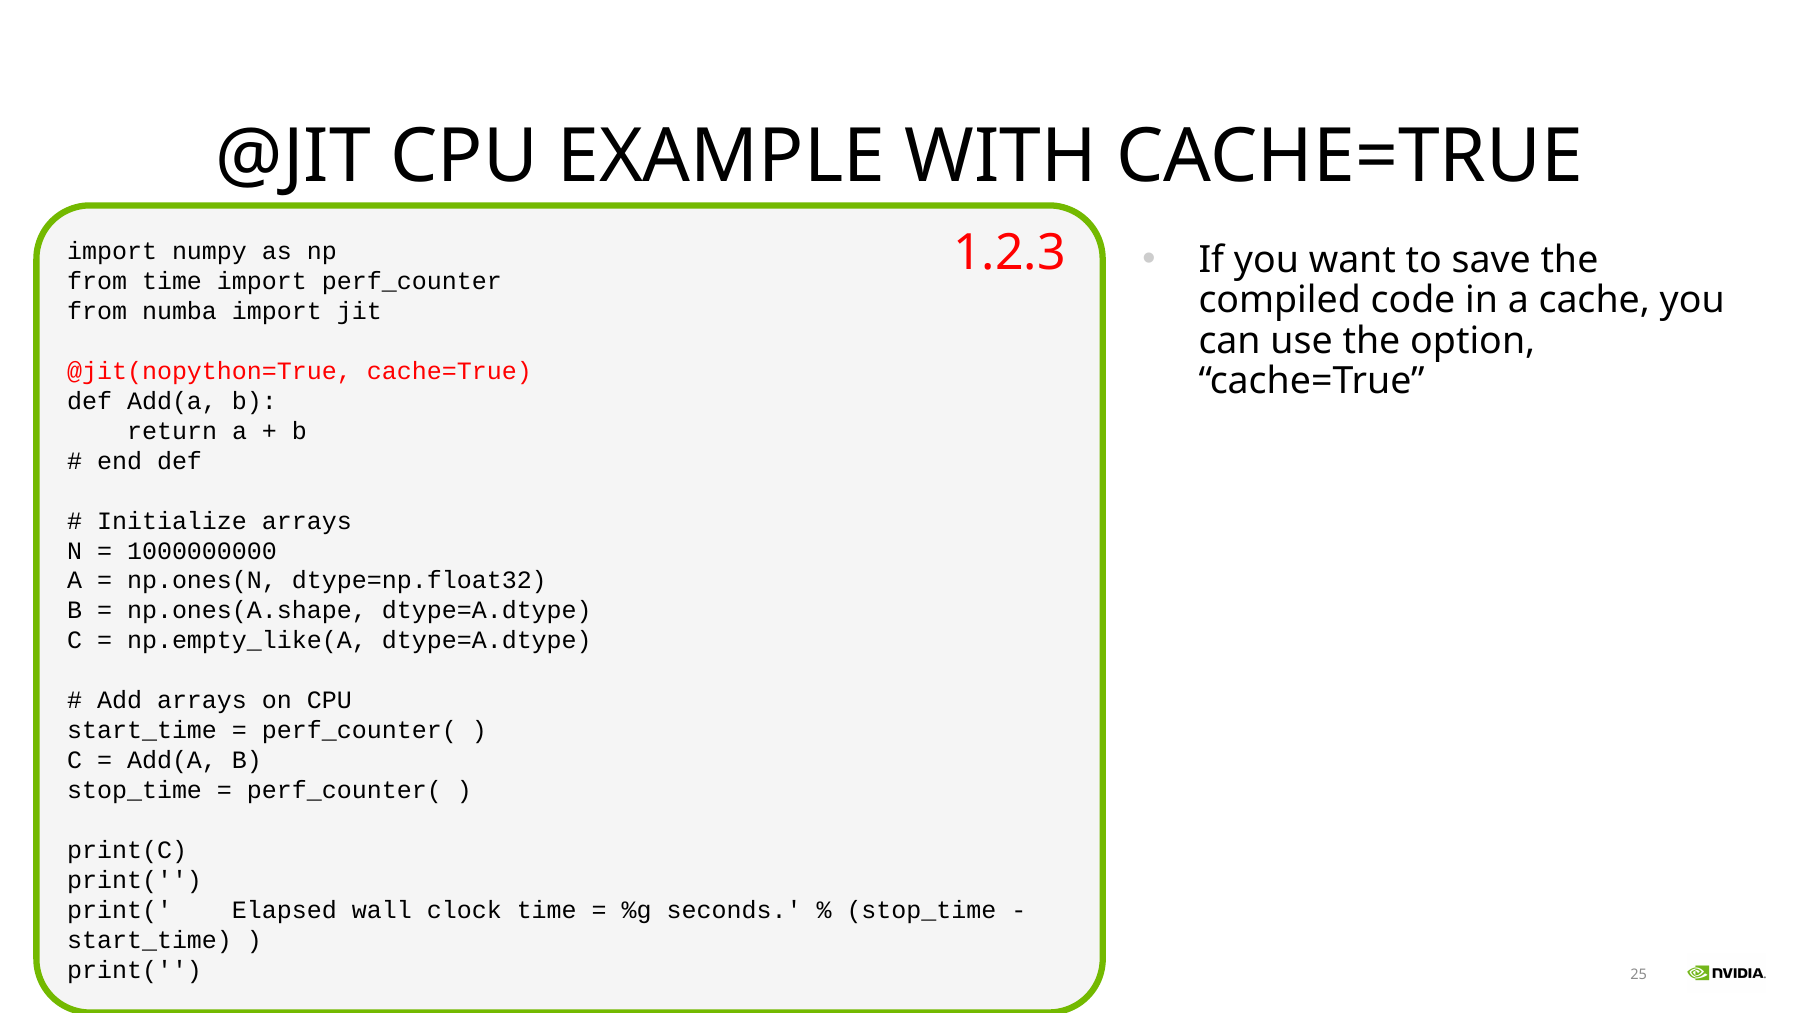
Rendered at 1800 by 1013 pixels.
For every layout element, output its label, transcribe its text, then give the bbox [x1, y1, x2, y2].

list If you want to save the compiled code in a cache, you can use the option, “cache=True” [1126, 232, 1778, 966]
text_box 1.2.3 [936, 217, 1083, 290]
text_box import numpy as np from time import perf_counter from numba import jit @jit(nopython=True, cache=True) def Add(a, b): return a + b # end def # Initialize arrays N = 1000000000 A = np.ones(N, dtype=np.float32) B = np.ones(A.shape, dtype=A.dtype) C = np.empty_like(A, dtype=A.dtype) # Add arrays on CPU start_time = perf_counter( ) C = Add(A, B) stop_time = perf_counter( ) print(C) print('') print(' Elapsed wall clock time = %g seconds.' % (stop_time - start_time) ) print('') [35, 204, 1104, 1013]
picture [1687, 966, 1766, 993]
title @JIT CPU Example with CACHE=TRUE [81, 108, 1719, 206]
